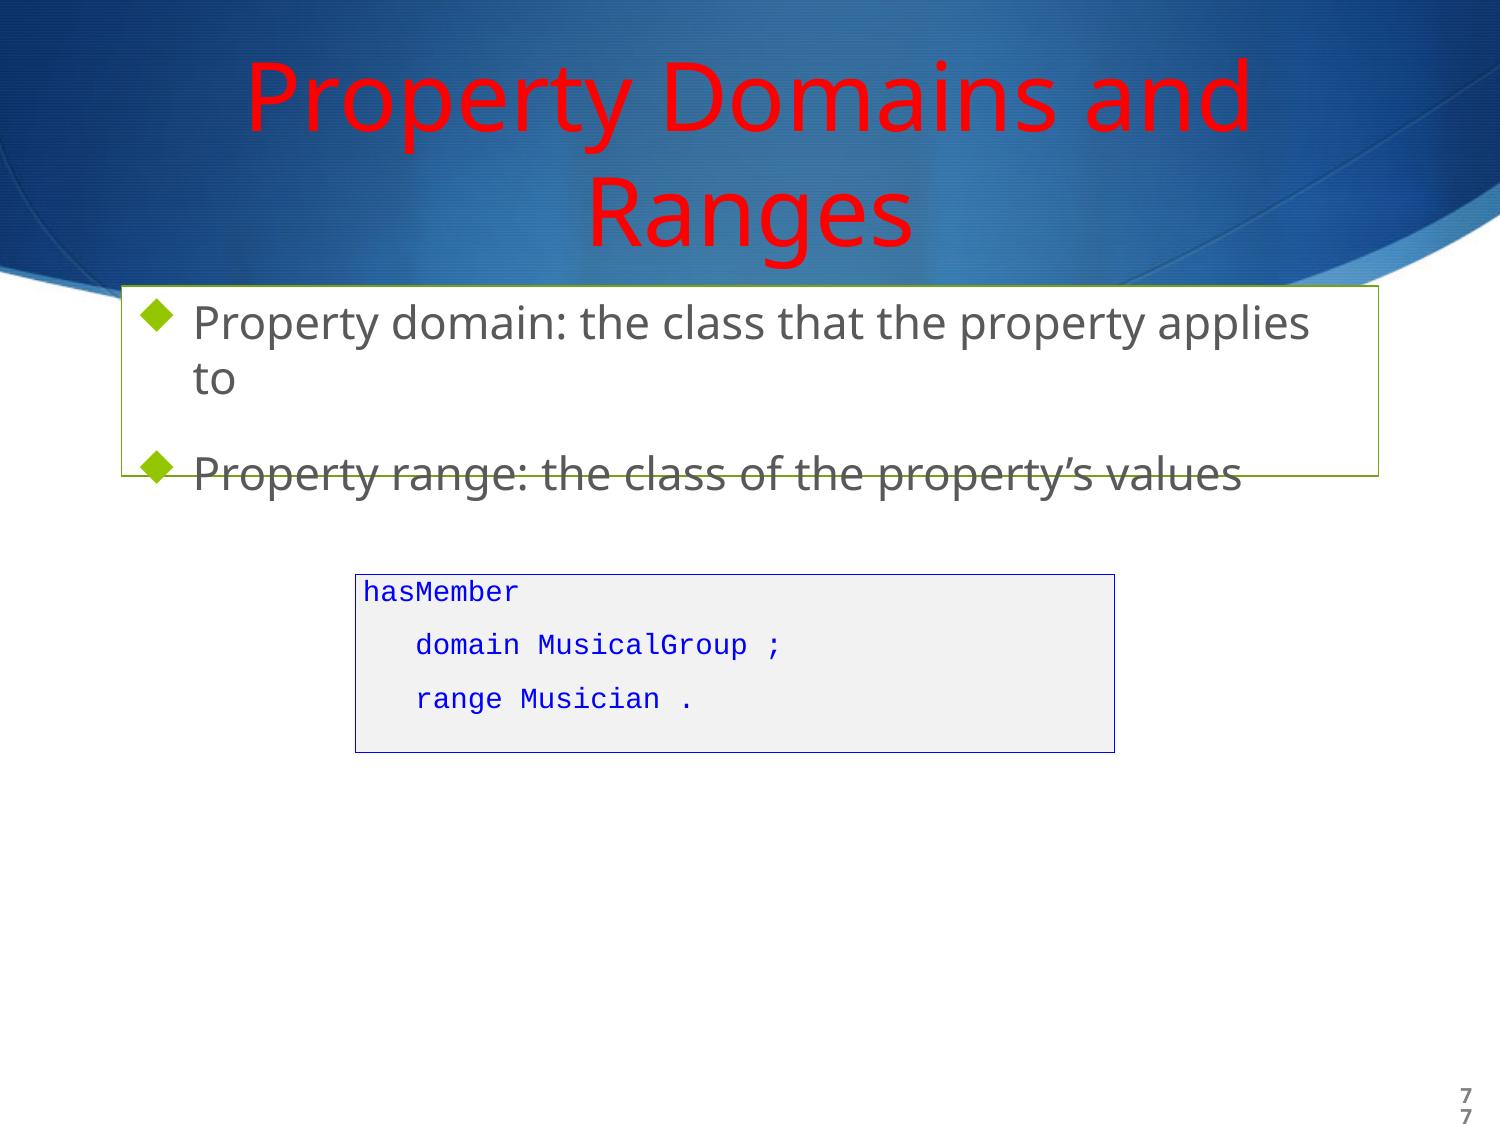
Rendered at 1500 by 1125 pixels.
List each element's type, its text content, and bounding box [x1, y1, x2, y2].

list Property domain: the class that the property applies to Property range: the class of the property’s values [121, 285, 1379, 477]
text_box hasMember domain MusicalGroup ; range Musician . [355, 574, 1115, 753]
title Property Domains and Ranges [75, 56, 1425, 245]
picture [0, 0, 1500, 1125]
slide_number 77 [1445, 1075, 1484, 1118]
